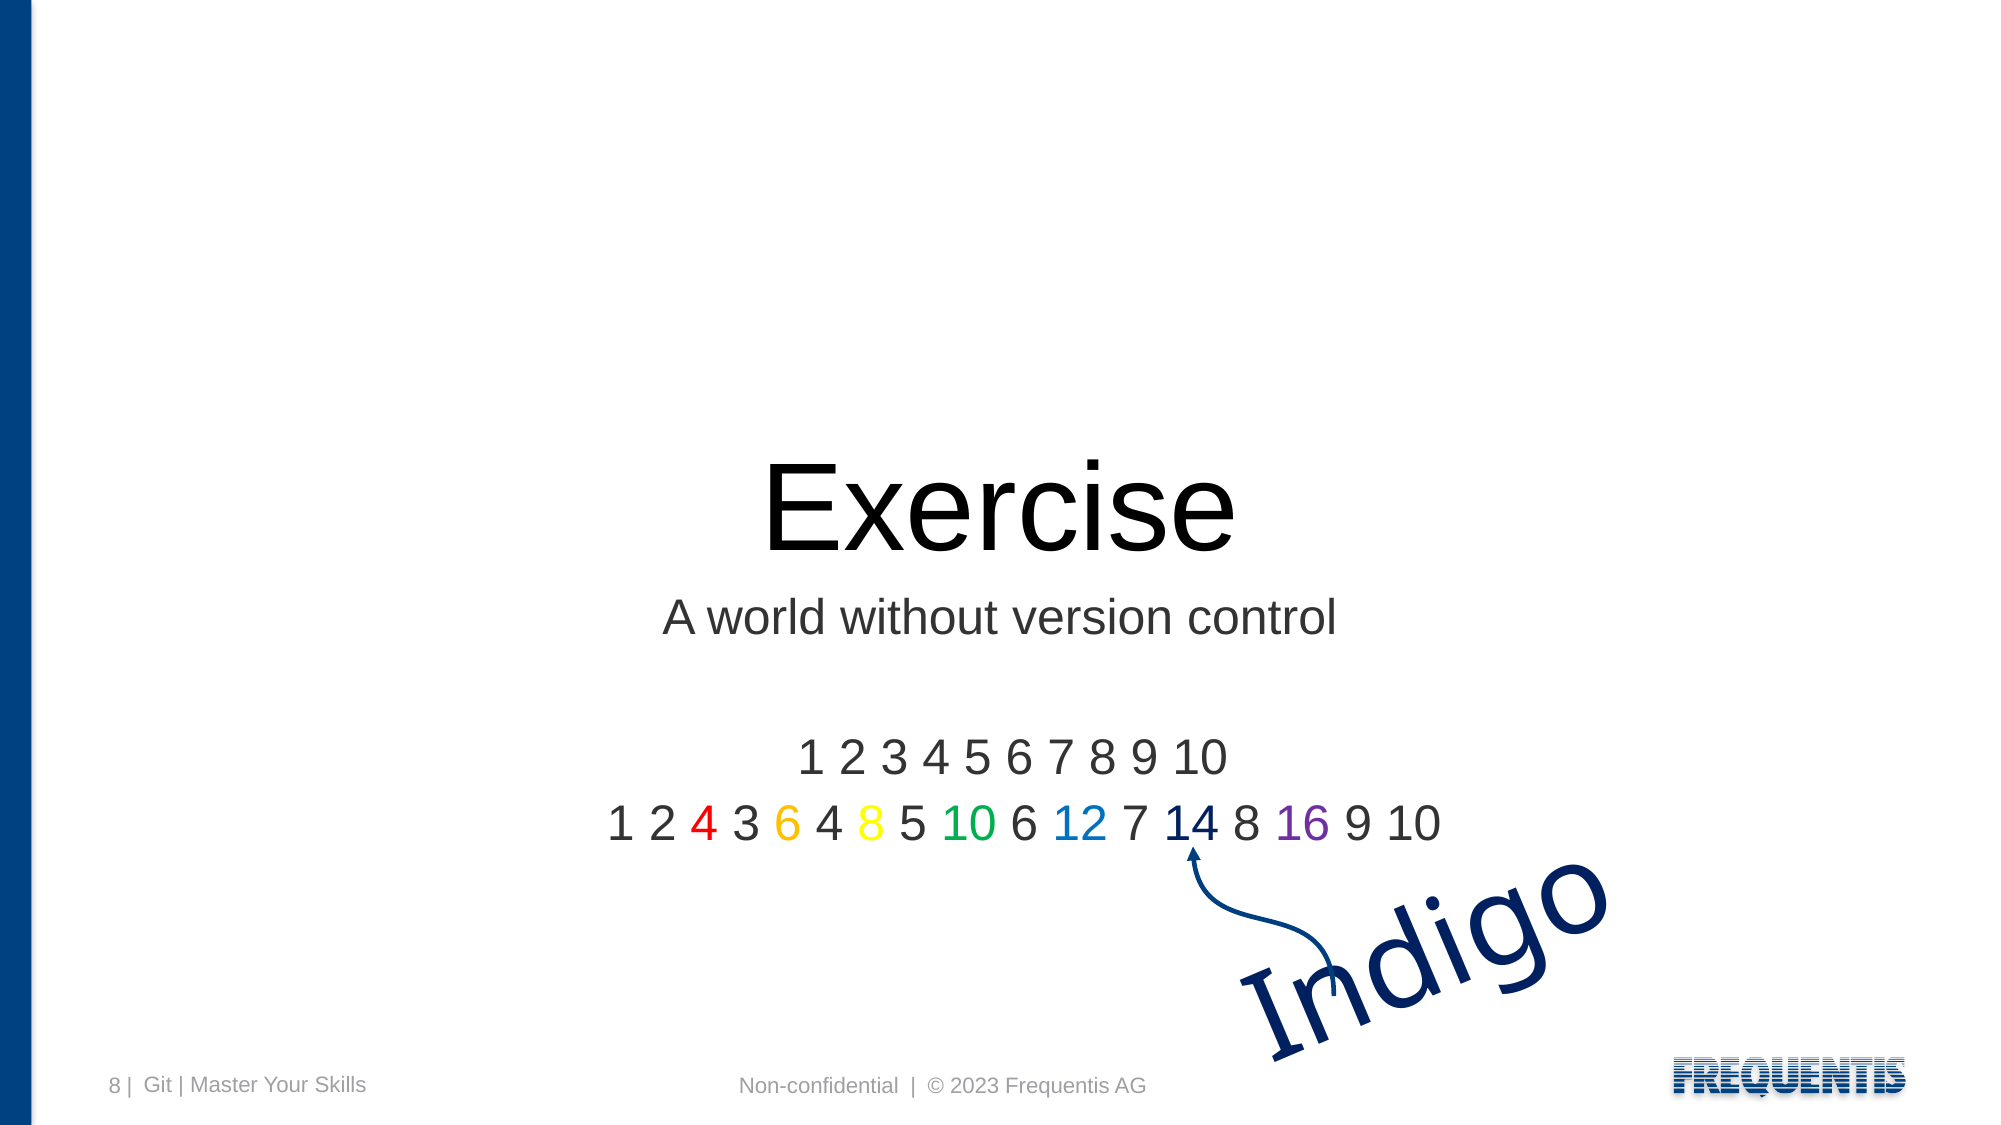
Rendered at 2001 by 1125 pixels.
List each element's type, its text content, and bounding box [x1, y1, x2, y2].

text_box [1192, 846, 1335, 997]
text_box 1 2 3 4 5 6 7 8 9 10 [782, 723, 1244, 789]
subtitle A world without version control [249, 590, 1751, 863]
text_box 1 2 4 3 6 4 8 5 10 6 12 7 14 8 16 9 10 [592, 789, 1457, 859]
text_box Indigo [1228, 803, 1649, 1103]
title Exercise [249, 183, 1751, 576]
